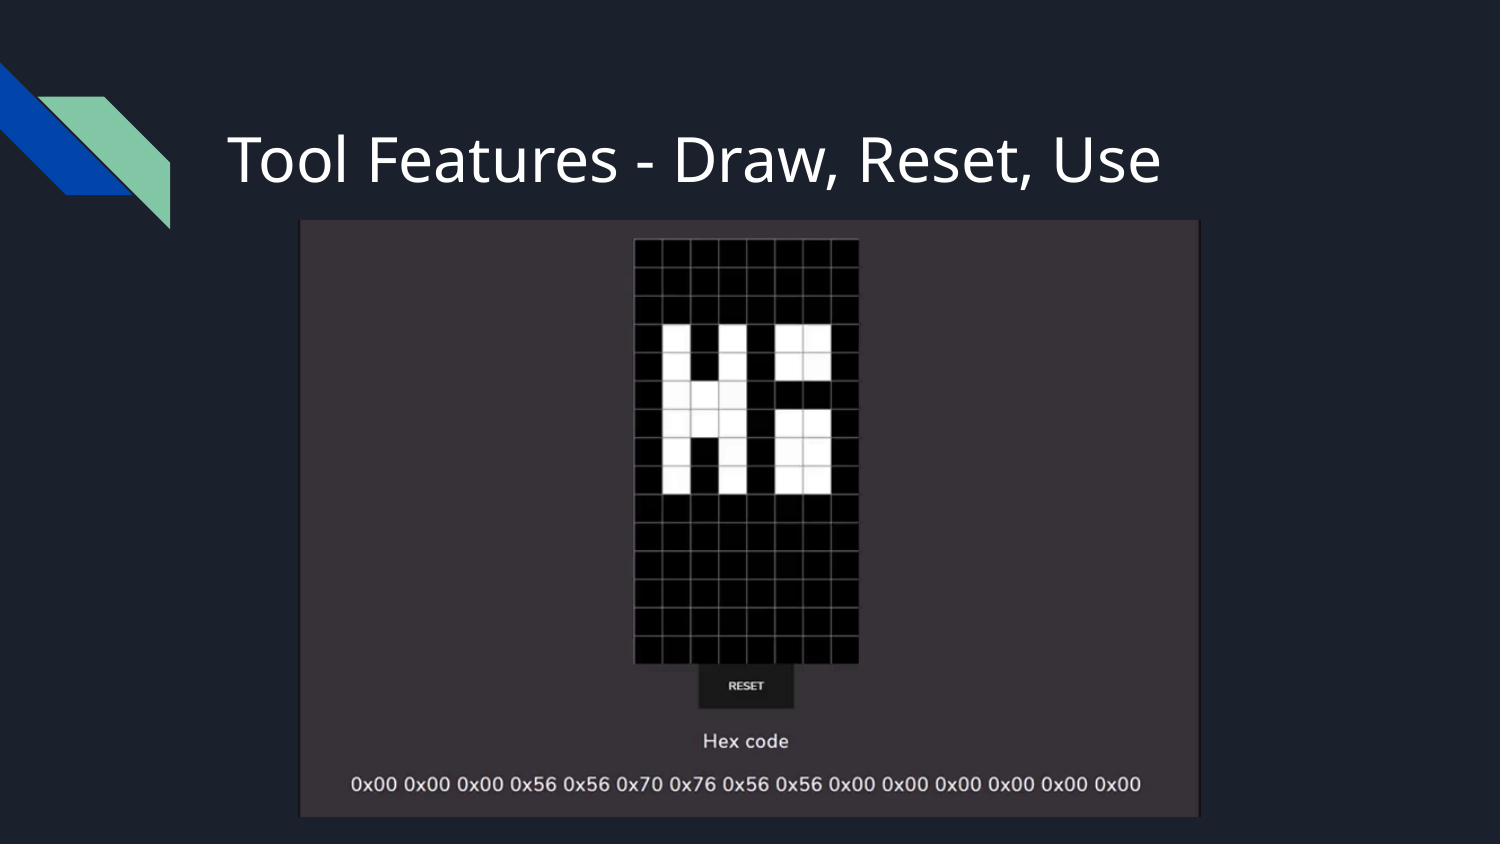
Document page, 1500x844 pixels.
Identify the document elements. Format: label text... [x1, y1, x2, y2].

picture [298, 220, 1202, 817]
title Tool Features - Draw, Reset, Use [212, 104, 1368, 199]
